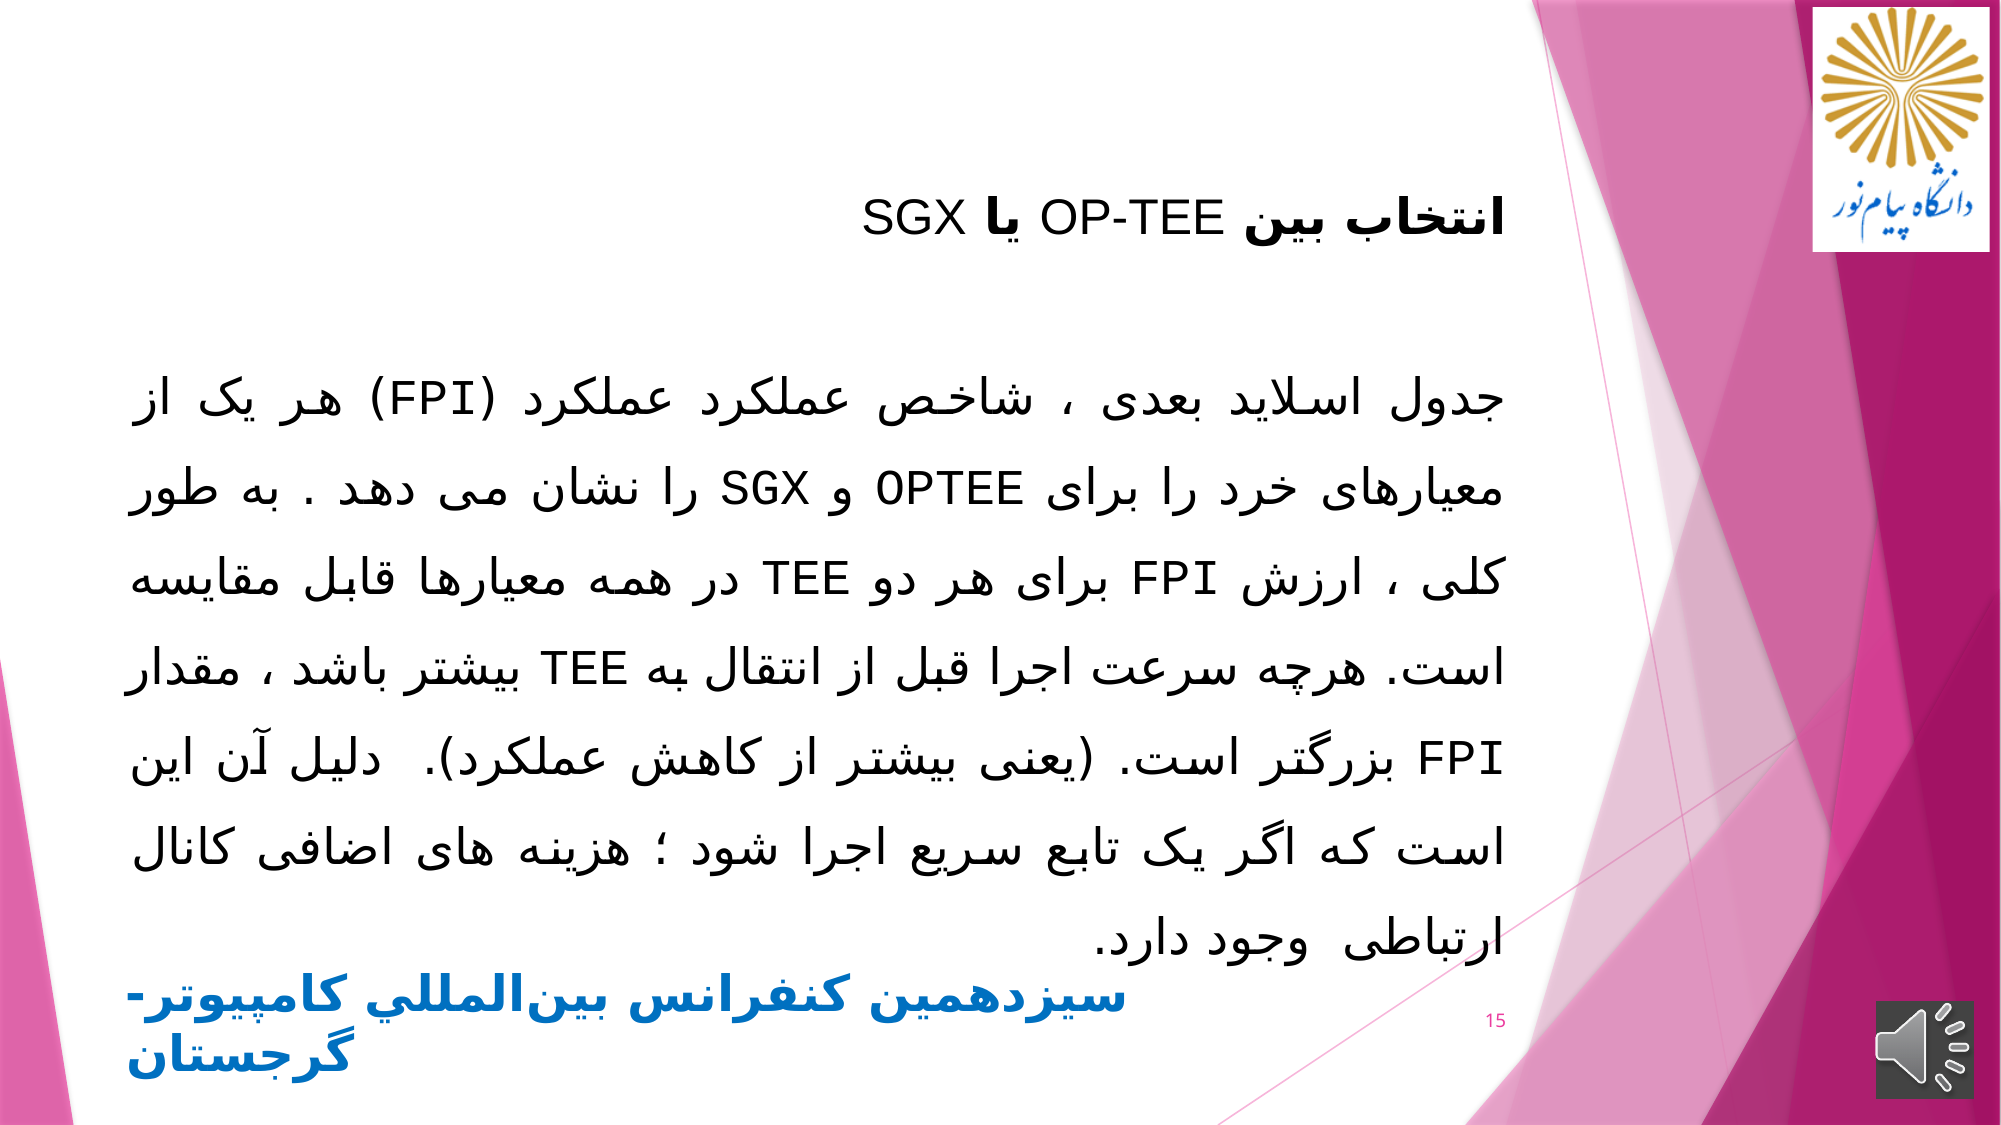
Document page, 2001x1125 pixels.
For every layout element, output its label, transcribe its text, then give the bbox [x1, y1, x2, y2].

slide_number 15 [1409, 991, 1522, 1051]
picture [1812, 7, 1991, 253]
list انتخاب بین OP-TEE یا SGX جدول اسلاید بعدی ، شاخص عملکرد عملکرد (FPI) هر یک از معیارهای خرد را برای OPTEE و SGX را نشان می دهد . به طور کلی ، ارزش FPI برای هر دو TEE در همه معیارها قابل مقایسه است. هرچه سرعت اجرا قبل از انتقال به TEE بیشتر باشد ، مقدار FPI بزرگتر است. (یعنی بیشتر از کاهش عملکرد). دلیل آن این است که اگر یک تابع سریع اجرا شود ؛ هزینه های اضافی کانال ارتباطی وجود دارد. [111, 147, 1522, 991]
picture [1874, 999, 1976, 1101]
footer سيزدهمين كنفرانس بين‌المللي كامپيوتر- گرجستان [111, 991, 1145, 1051]
